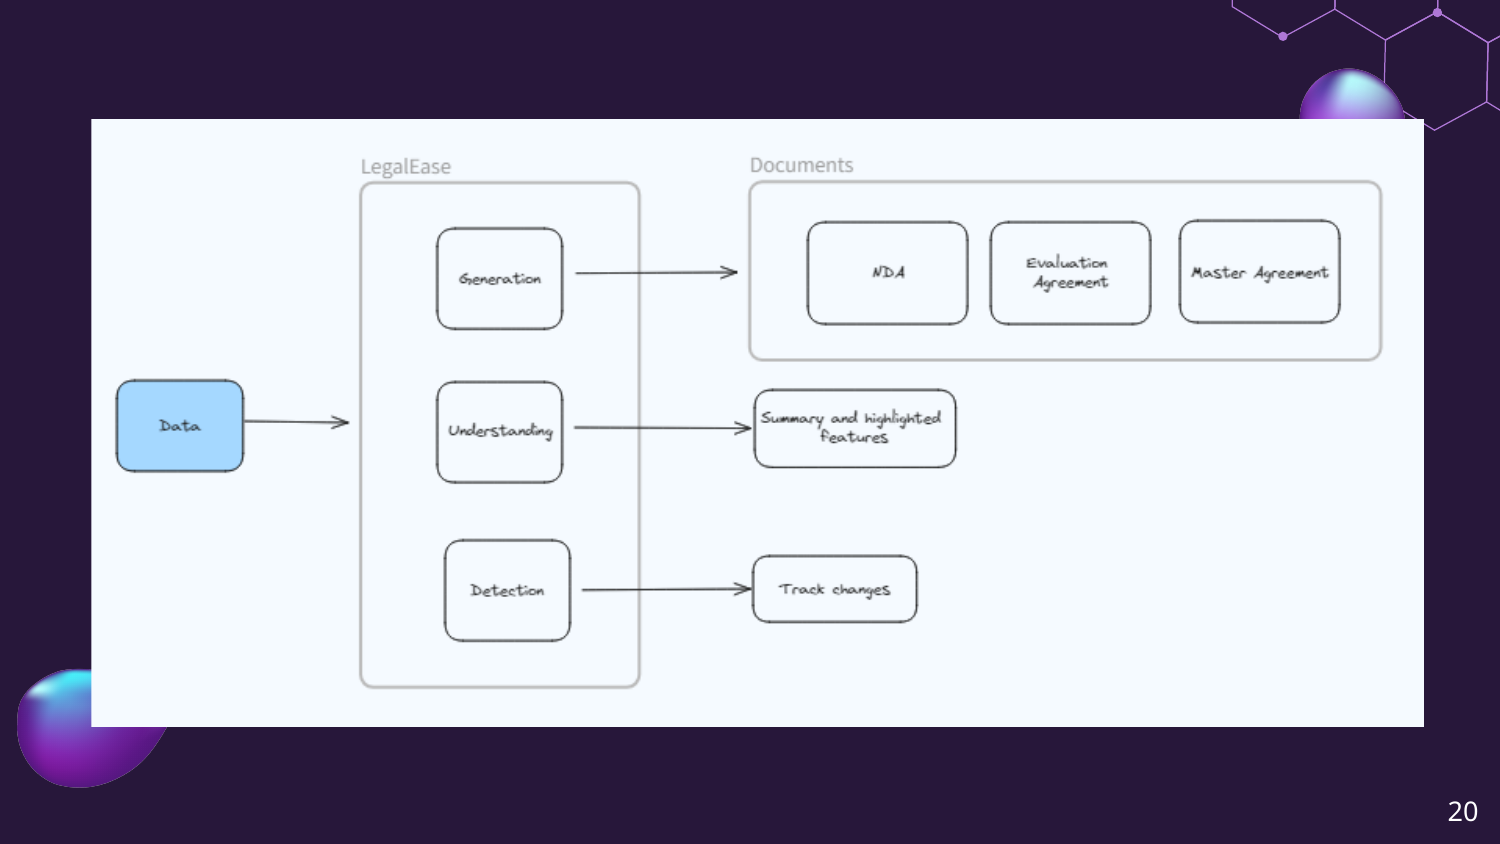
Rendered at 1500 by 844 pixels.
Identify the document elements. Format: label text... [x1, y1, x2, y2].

picture [0, 48, 1425, 811]
slide_number 20 [1403, 779, 1494, 844]
